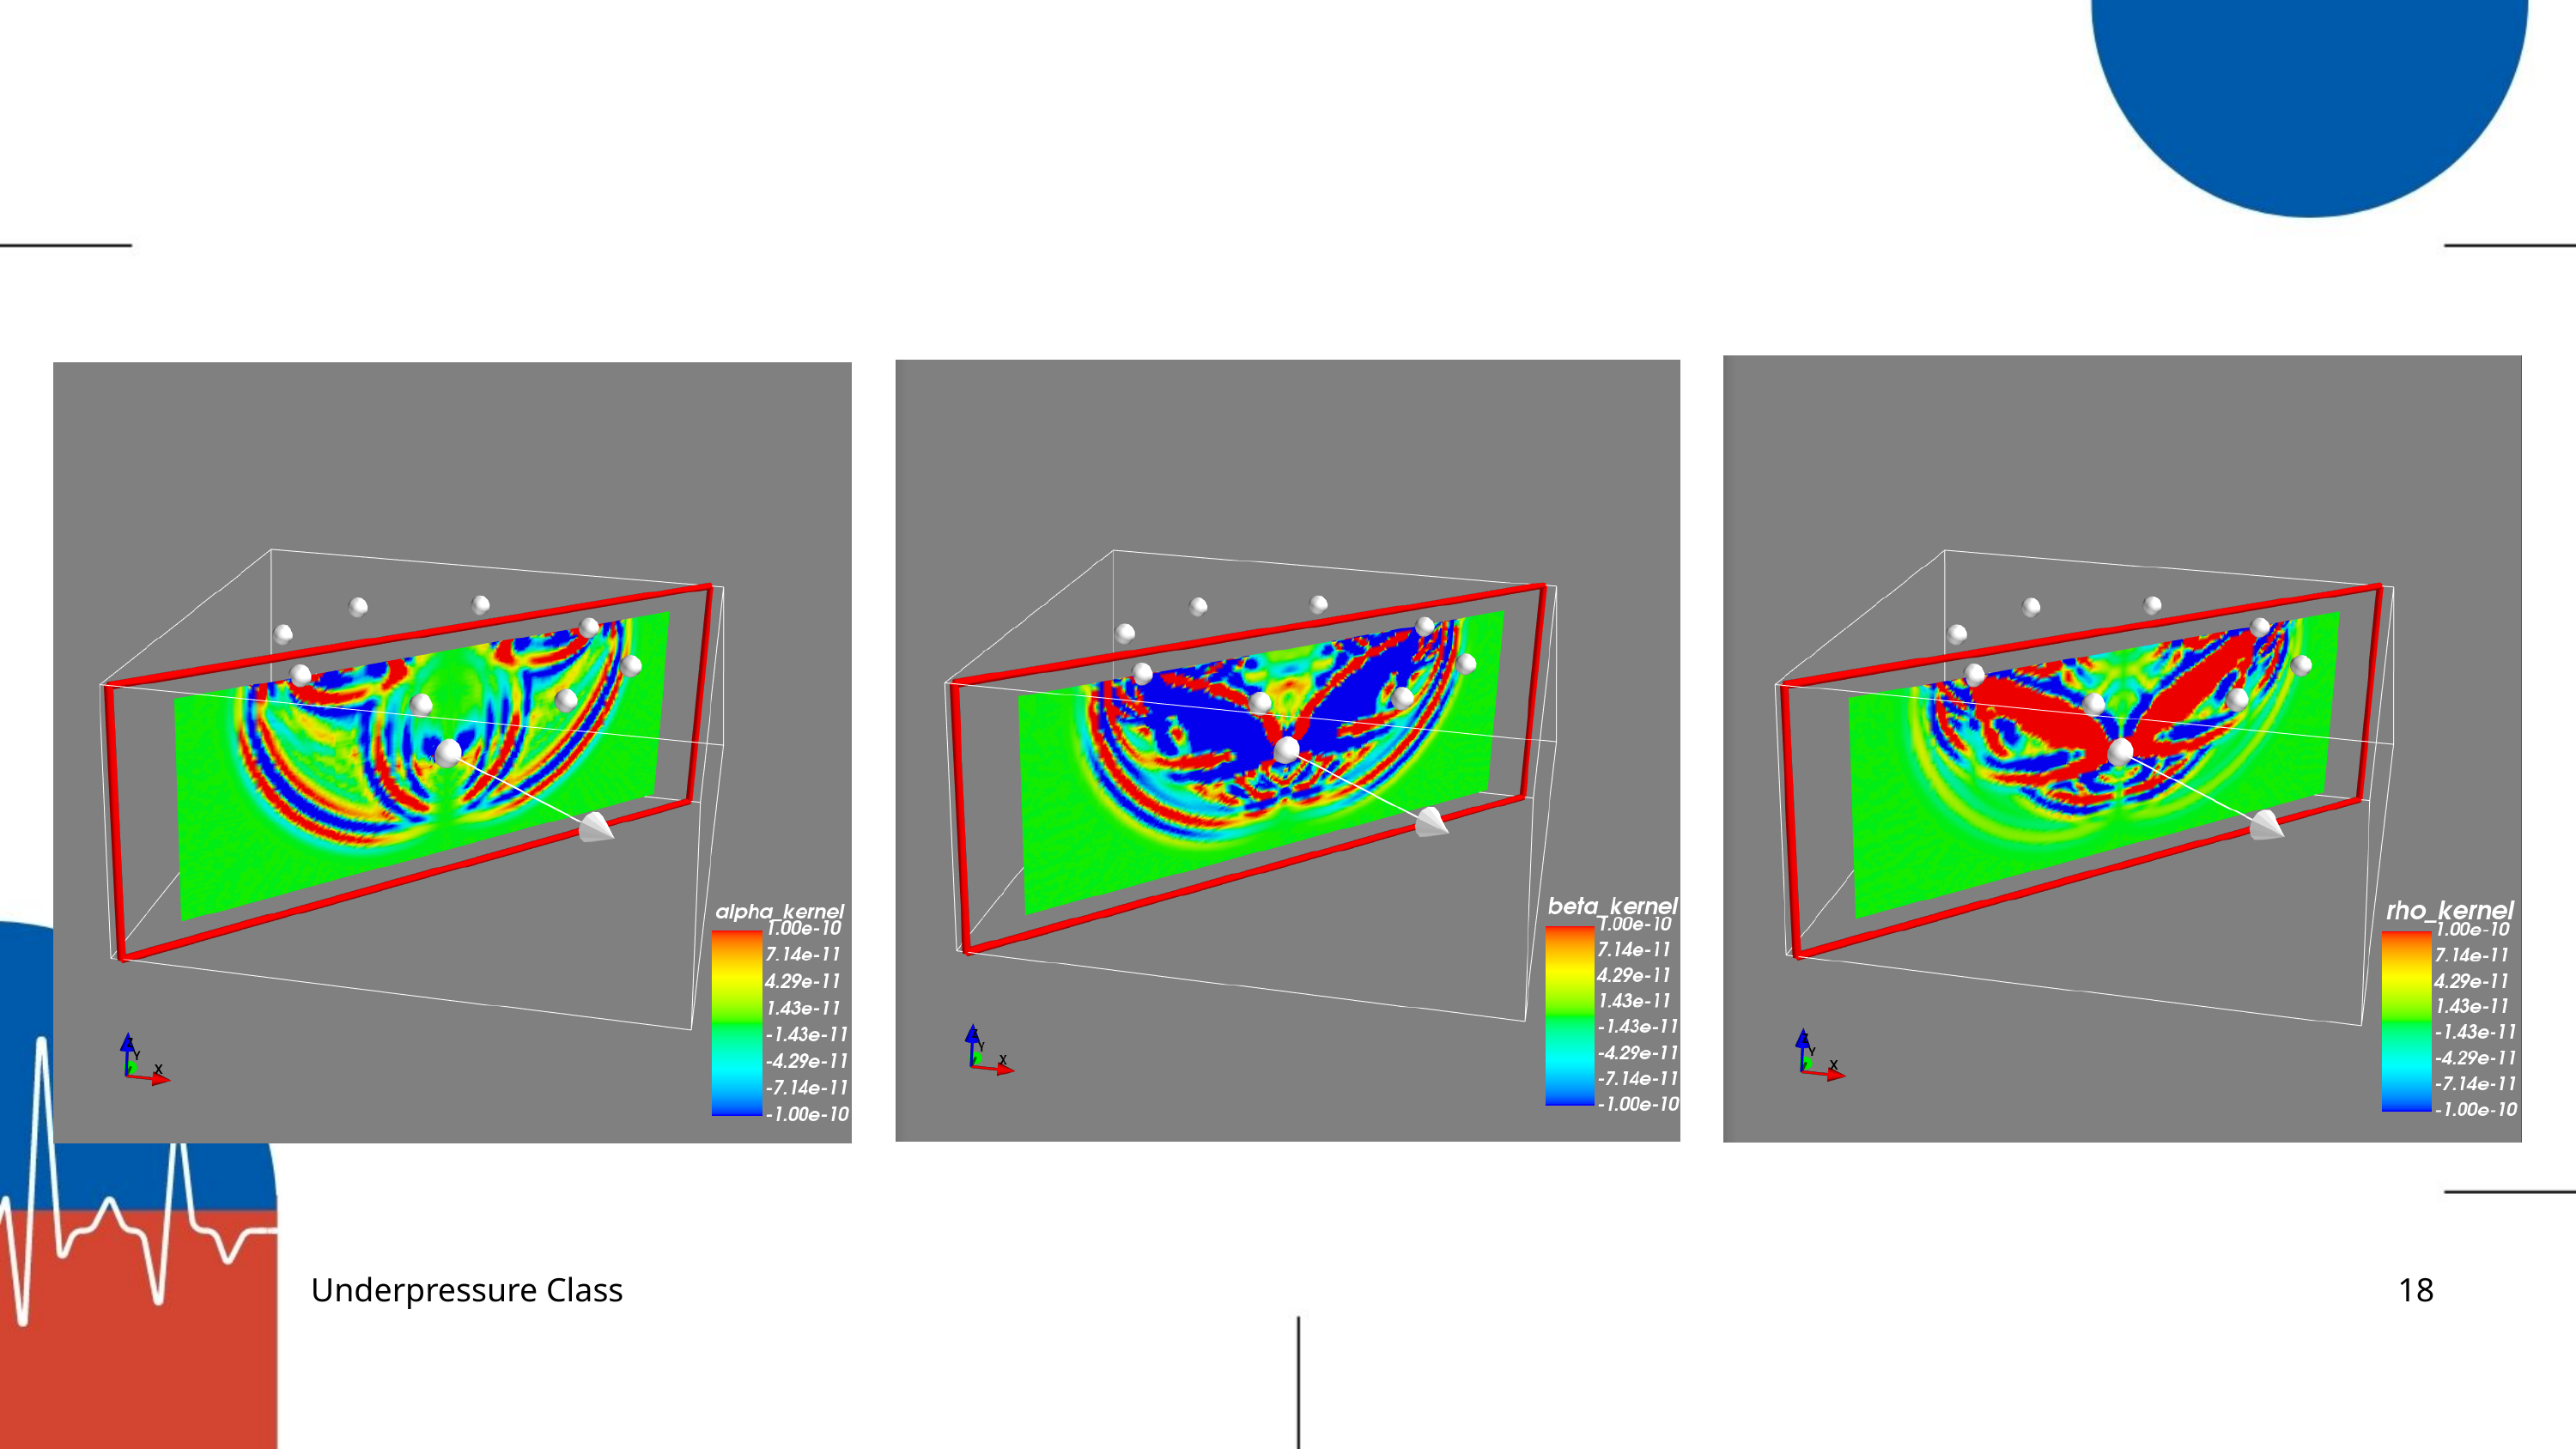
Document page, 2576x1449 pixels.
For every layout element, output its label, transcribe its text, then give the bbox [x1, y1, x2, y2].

picture [0, 0, 2576, 1449]
footer Underpressure Class [297, 1266, 707, 1318]
slide_number 18 [1868, 1266, 2448, 1318]
